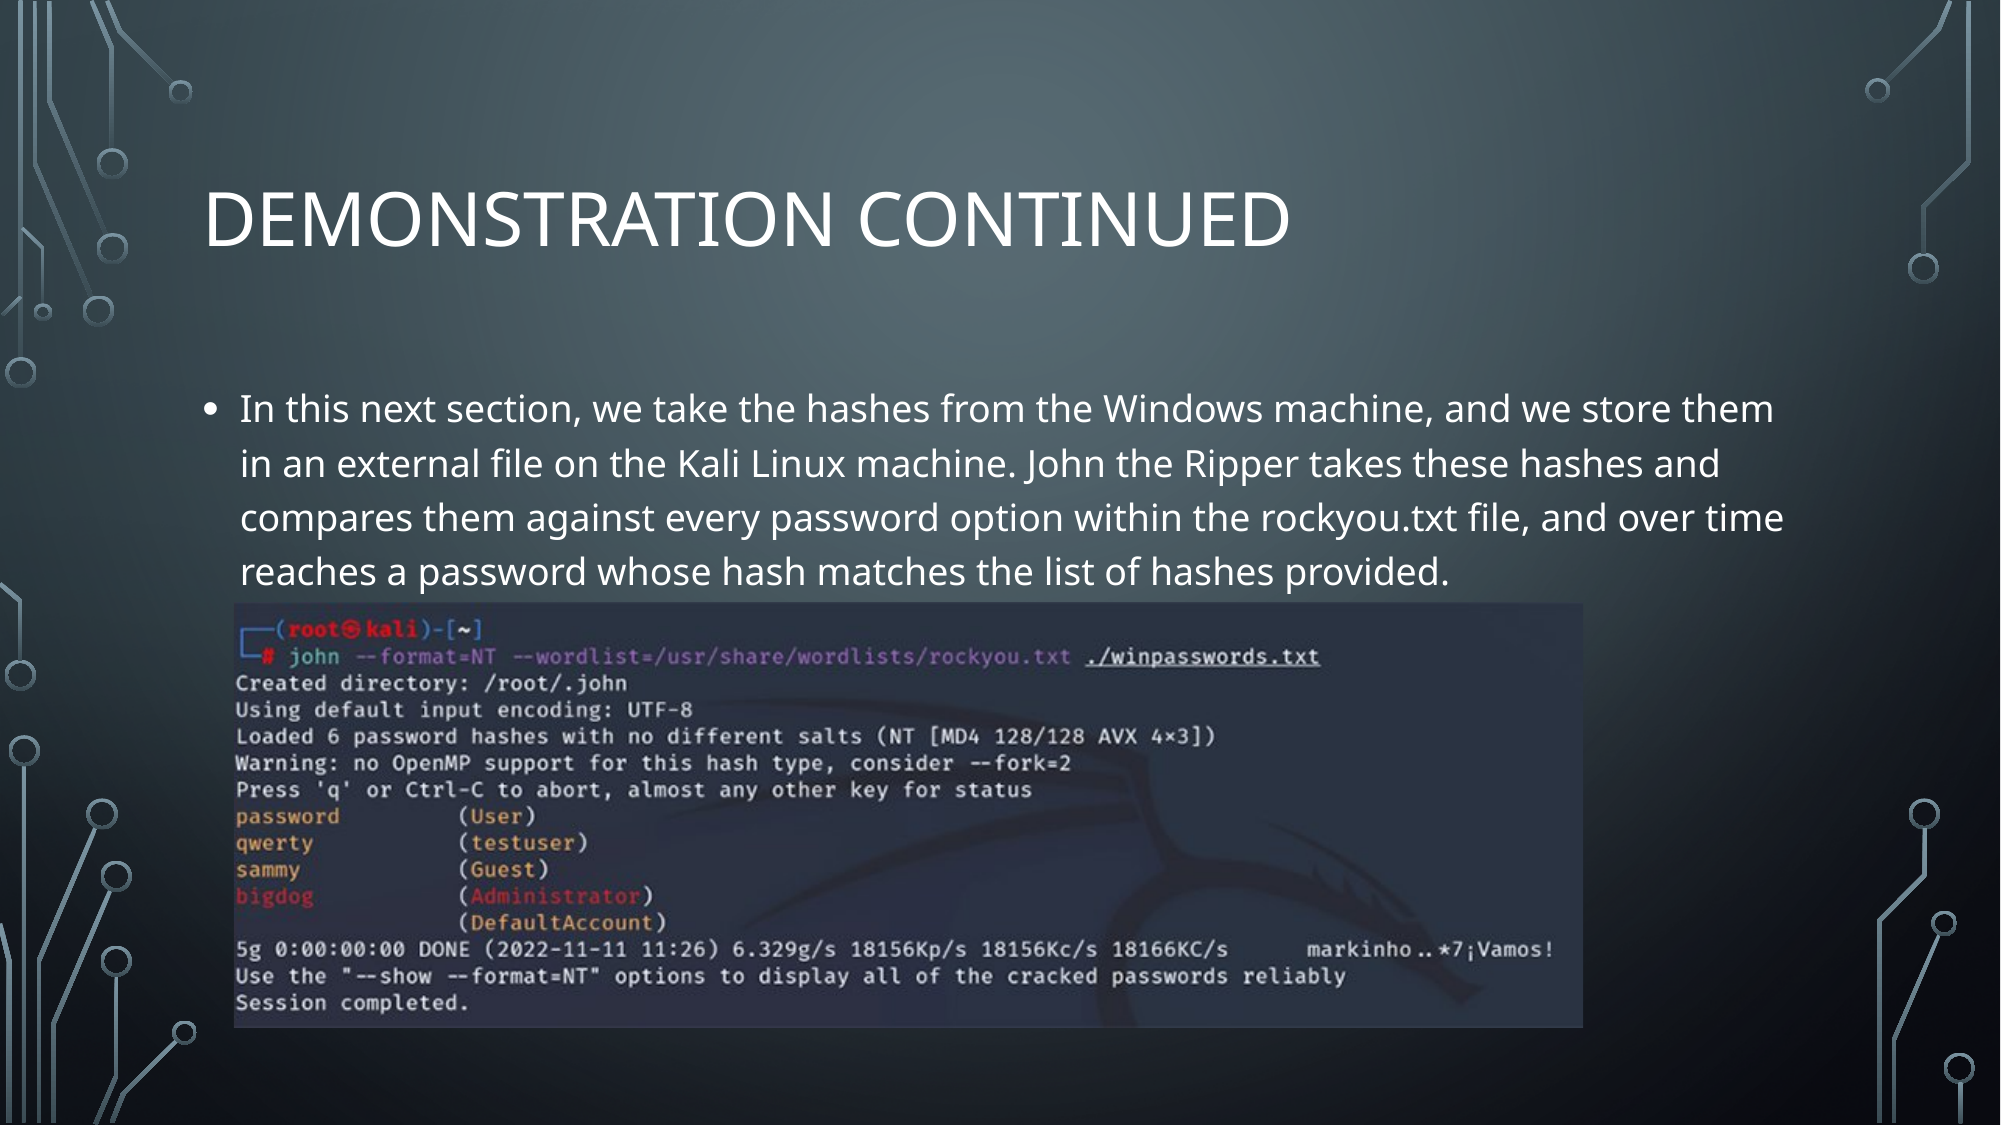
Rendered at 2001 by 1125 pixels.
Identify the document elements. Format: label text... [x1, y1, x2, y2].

title Demonstration continued [187, 101, 1813, 344]
picture [233, 601, 1584, 1029]
list In this next section, we take the hashes from the Windows machine, and we store them in an external file on the Kali Linux machine. John the Ripper takes these hashes and compares them against every password option within the rockyou.txt file, and over time reaches a password whose hash matches the list of hashes provided. [187, 369, 1813, 950]
